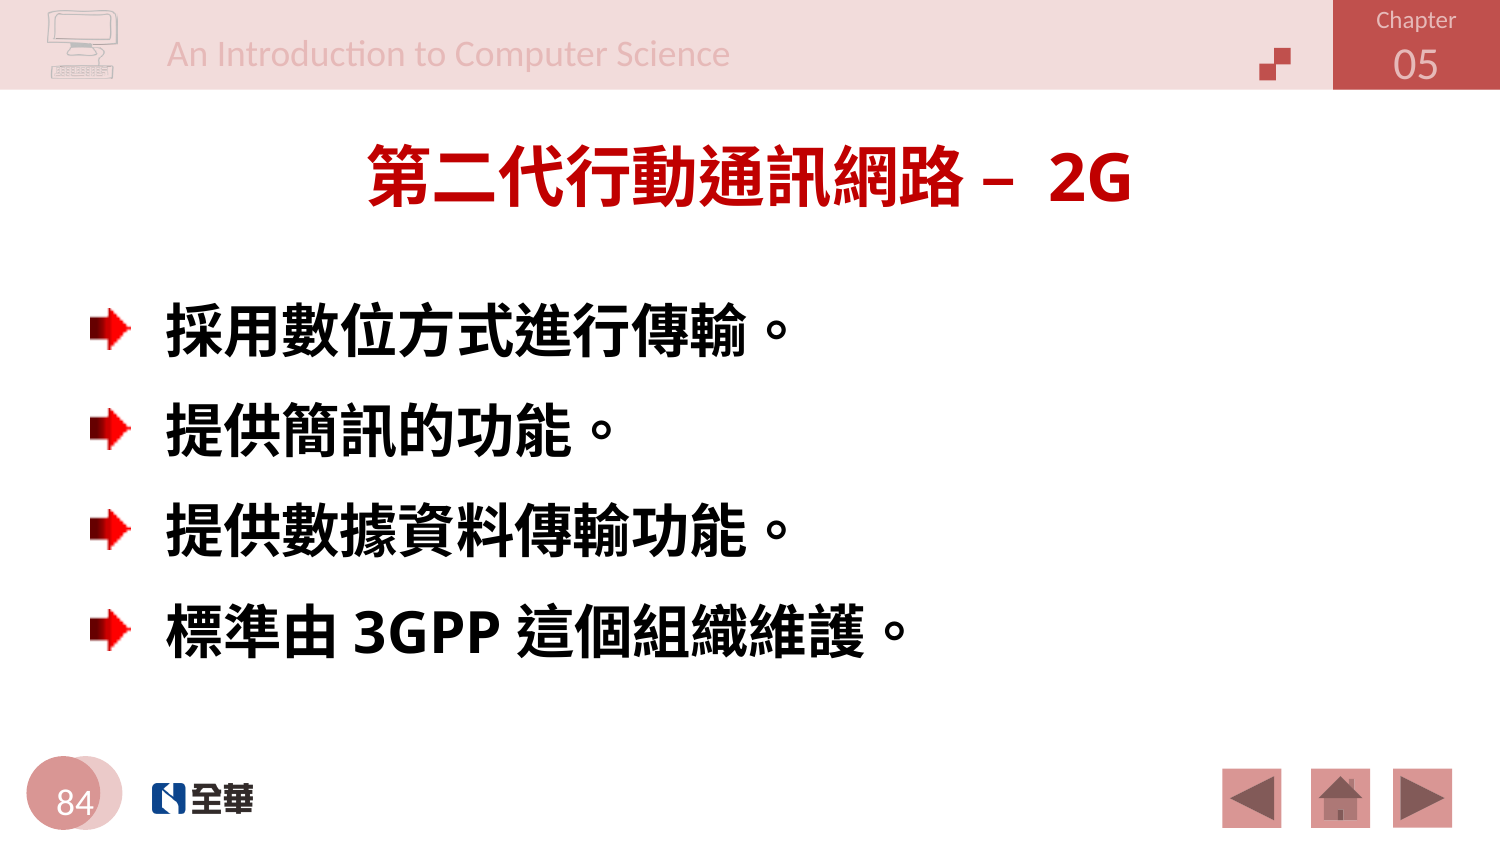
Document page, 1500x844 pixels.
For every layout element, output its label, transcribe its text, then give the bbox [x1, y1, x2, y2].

title 第二代行動通訊網路 – 2G [75, 104, 1425, 245]
picture [90, 509, 131, 550]
list 採用數位方式進行傳輸。 提供簡訊的功能。 提供數據資料傳輸功能。 標準由3GPP這個組織維護。 [75, 272, 1425, 754]
picture [152, 783, 253, 814]
picture [47, 10, 118, 79]
picture [90, 609, 131, 651]
picture [90, 308, 131, 350]
picture [90, 408, 131, 450]
